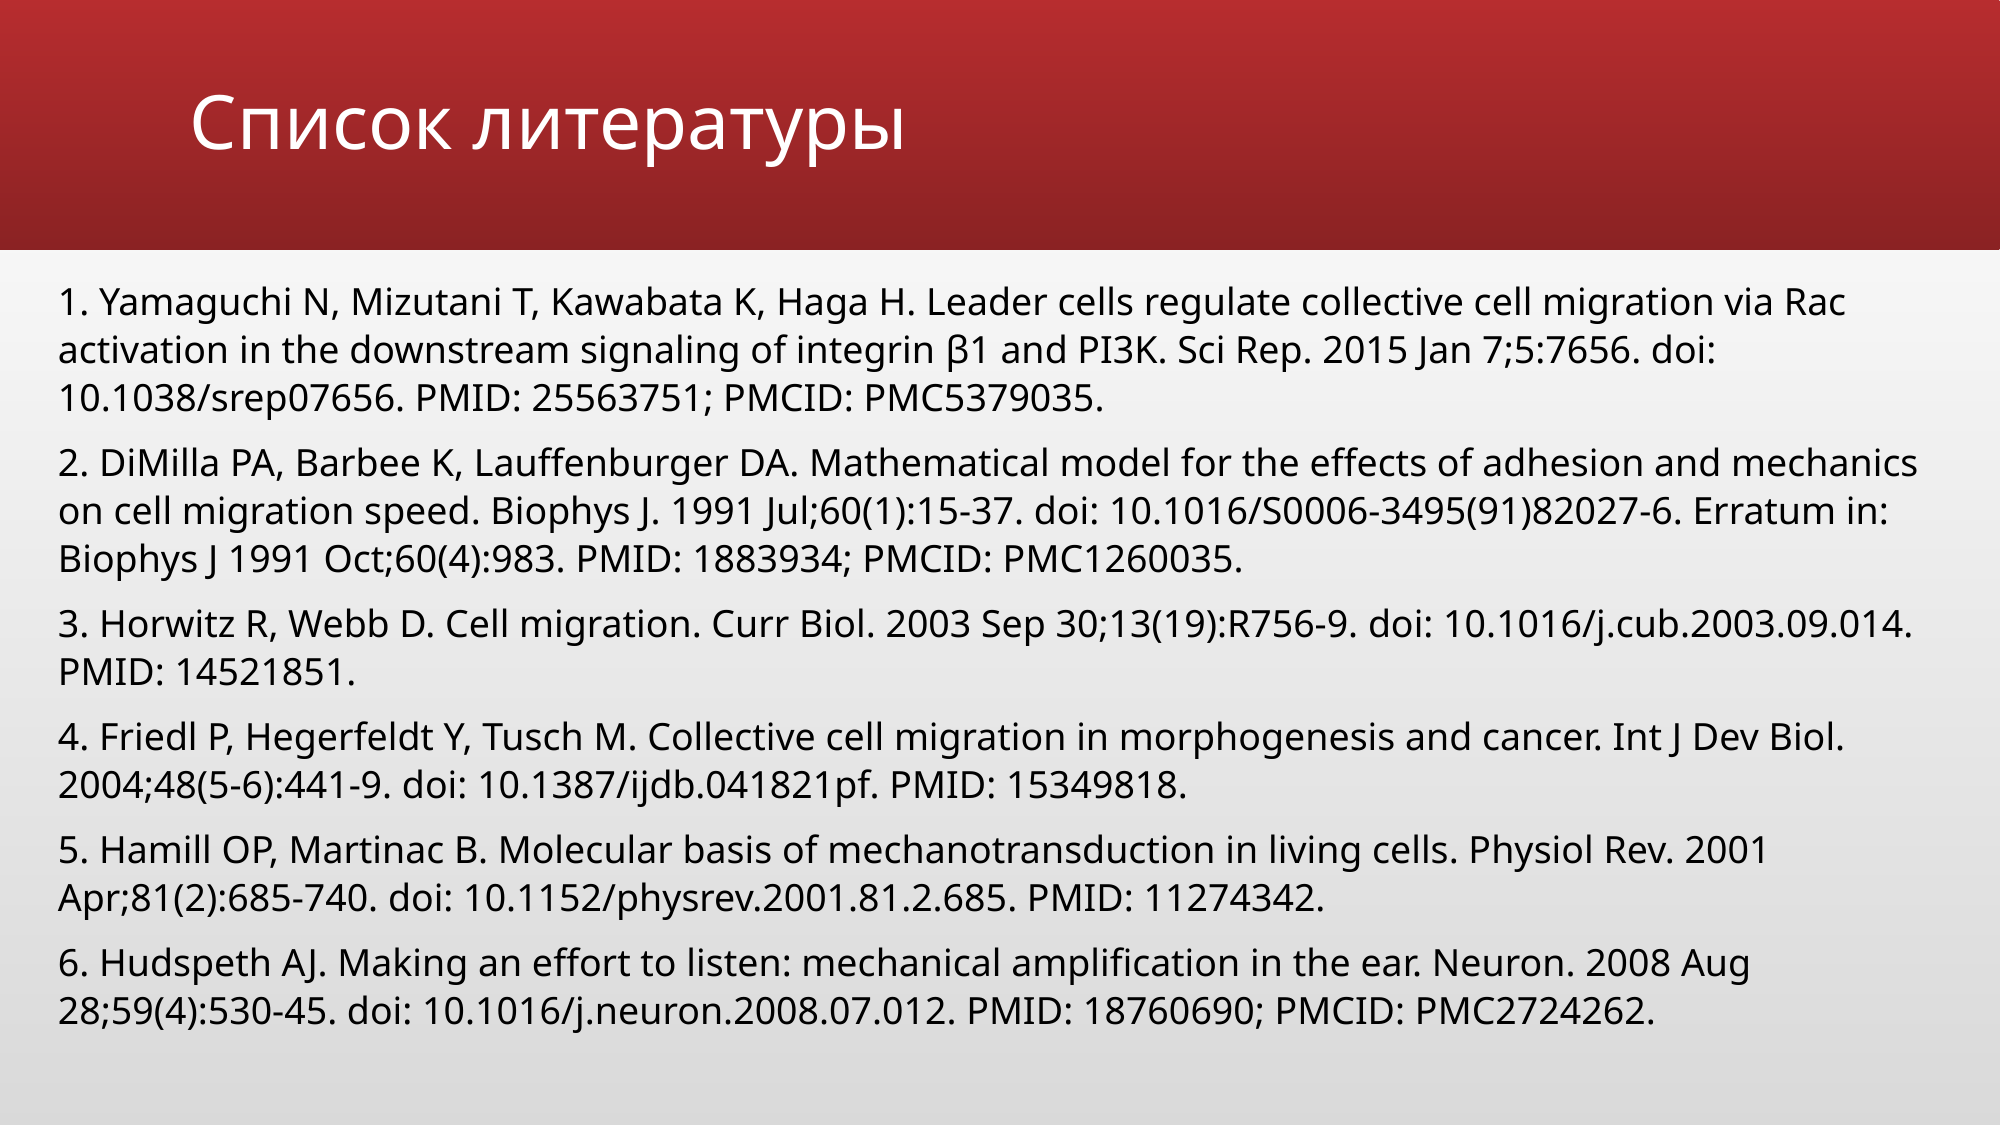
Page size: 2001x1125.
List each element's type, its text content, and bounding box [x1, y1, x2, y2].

text_box 1. Yamaguchi N, Mizutani T, Kawabata K, Haga H. Leader cells regulate collective cell migration via Rac activation in the downstream signaling of integrin β1 and PI3K. Sci Rep. 2015 Jan 7;5:7656. doi: 10.1038/srep07656. PMID: 25563751; PMCID: PMC5379035. 2. DiMilla PA, Barbee K, Lauffenburger DA. Mathematical model for the effects of adhesion and mechanics on cell migration speed. Biophys J. 1991 Jul;60(1):15-37. doi: 10.1016/S0006-3495(91)82027-6. Erratum in: Biophys J 1991 Oct;60(4):983. PMID: 1883934; PMCID: PMC1260035. 3. Horwitz R, Webb D. Cell migration. Curr Biol. 2003 Sep 30;13(19):R756-9. doi: 10.1016/j.cub.2003.09.014. PMID: 14521851. 4. Friedl P, Hegerfeldt Y, Tusch M. Collective cell migration in morphogenesis and cancer. Int J Dev Biol. 2004;48(5-6):441-9. doi: 10.1387/ijdb.041821pf. PMID: 15349818. 5. Hamill OP, Martinac B. Molecular basis of mechanotransduction in living cells. Physiol Rev. 2001 Apr;81(2):685-740. doi: 10.1152/physrev.2001.81.2.685. PMID: 11274342. 6. Hudspeth AJ. Making an effort to listen: mechanical amplification in the ear. Neuron. 2008 Aug 28;59(4):530-45. doi: 10.1016/j.neuron.2008.07.012. PMID: 18760690; PMCID: PMC2724262. [43, 267, 1957, 1039]
title Список литературы [174, 16, 1825, 234]
